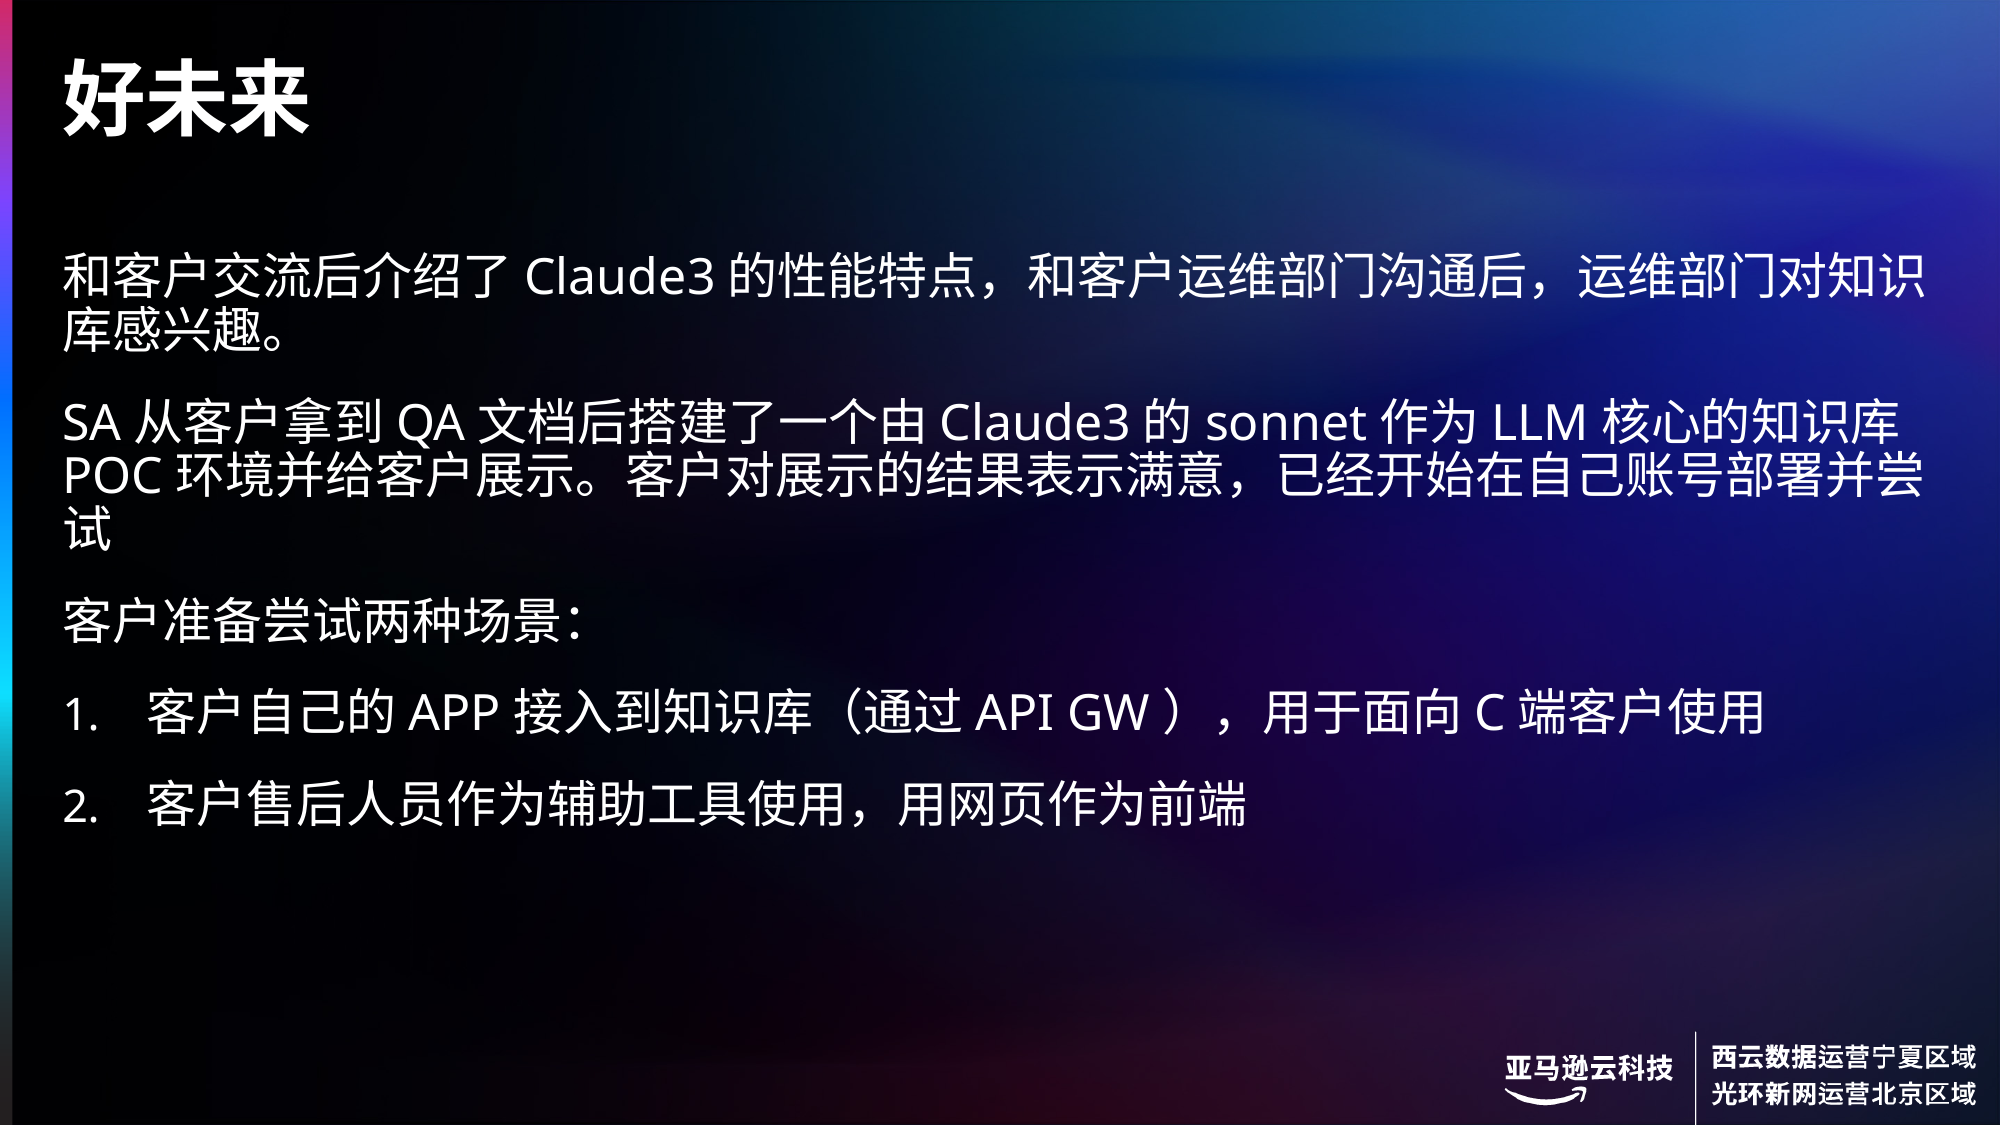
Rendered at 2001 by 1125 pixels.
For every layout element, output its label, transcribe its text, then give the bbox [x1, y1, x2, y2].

picture [13, 0, 2001, 1125]
list 和客户交流后介绍了Claude3的性能特点，和客户运维部门沟通后，运维部门对知识库感兴趣。 SA从客户拿到QA文档后搭建了一个由Claude3的sonnet作为LLM核心的知识库POC环境并给客户展示。客户对展示的结果表示满意，已经开始在自己账号部署并尝试 客户准备尝试两种场景： 客户自己的APP接入到知识库（通过API GW），用于面向C端客户使用 客户售后人员作为辅助工具使用，用网页作为前端 [62, 243, 1938, 1025]
title 好未来 [62, 50, 1938, 156]
